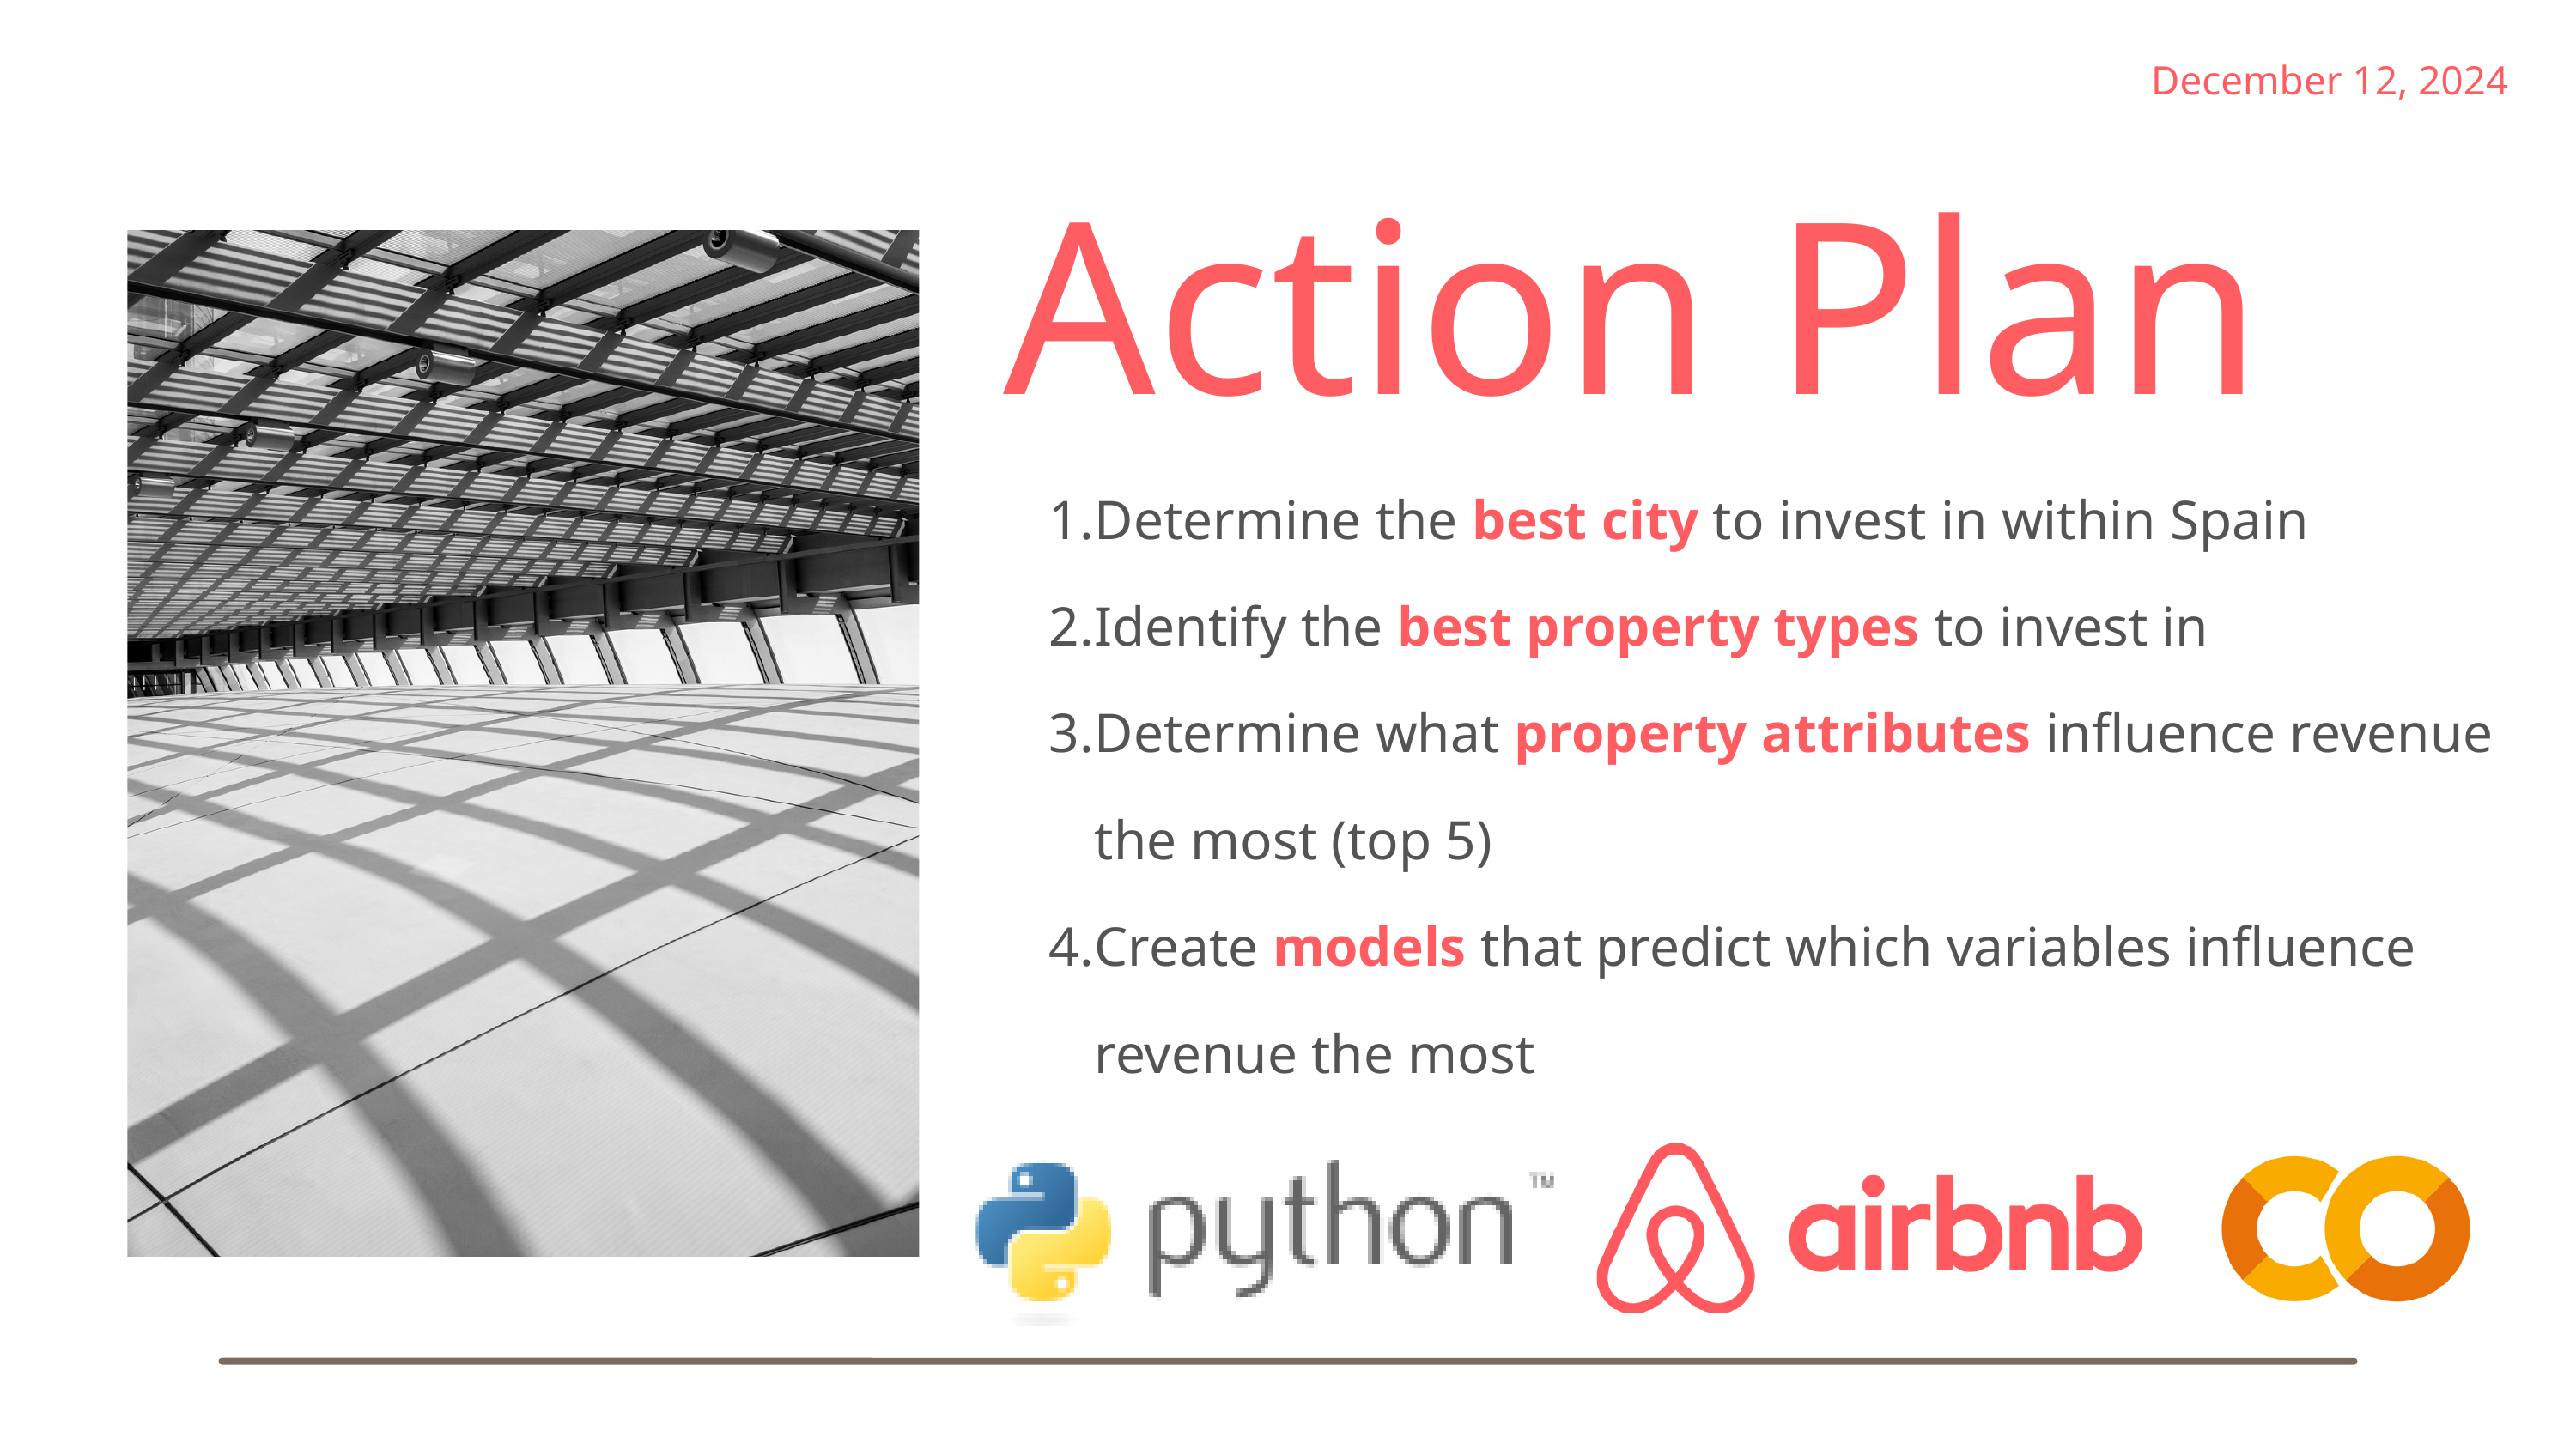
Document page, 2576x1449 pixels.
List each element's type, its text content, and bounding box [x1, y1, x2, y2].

text_box [2142, 1102, 2549, 1355]
text_box [1596, 1143, 2142, 1313]
text_box Action Plan [1003, 106, 2366, 442]
text_box [127, 230, 920, 1257]
text_box [975, 1160, 1554, 1331]
text_box Determine the best city to invest in within Spain Identify the best property types to invest in Determine what property attributes influence revenue the most (top 5) Create models that predict which variables influence revenue the most [1003, 443, 2506, 1173]
text_box December 12, 2024 [2151, 47, 2550, 103]
